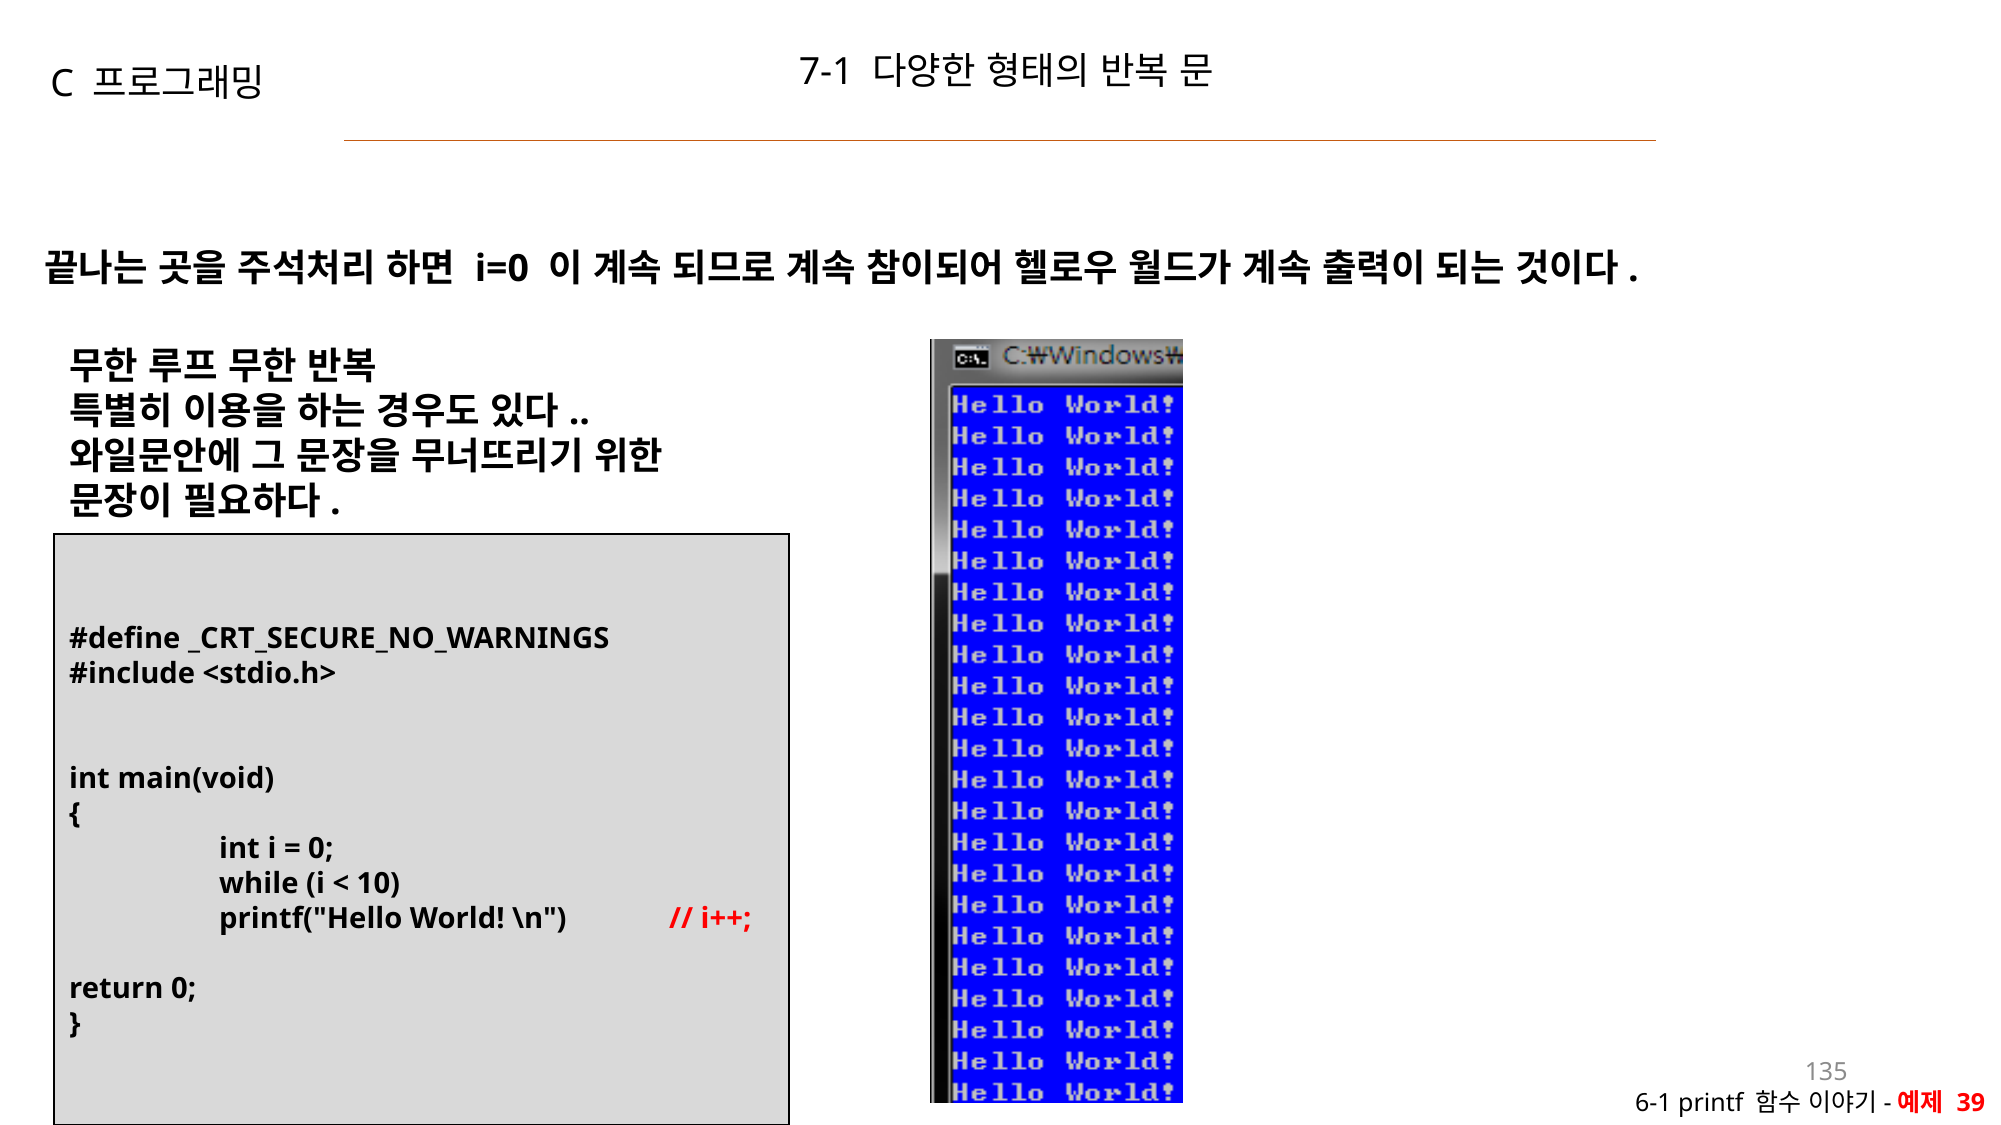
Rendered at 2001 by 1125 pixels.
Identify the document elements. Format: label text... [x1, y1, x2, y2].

text_box 끝나는 곳을 주석처리 하면 i=0 이 계속 되므로 계속 참이되어 헬로우 월드가 계속 출력이 되는 것이다. [29, 236, 1906, 297]
text_box 무한 루프 무한 반복 특별히 이용을 하는 경우도 있다.. 와일문안에 그 문장을 무너뜨리기 위한 문장이 필요하다. [54, 334, 790, 530]
slide_number 135 [1412, 1042, 1863, 1079]
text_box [29, 40, 1656, 141]
text_box 6-1 printf 함수 이야기-예제 39 [1323, 1079, 2000, 1125]
picture [930, 339, 1183, 1103]
text_box #define _CRT_SECURE_NO_WARNINGS #include <stdio.h> int main(void) { int i = 0; while (i < 10) printf("Hello World! \n") // i++; return 0; } [53, 533, 790, 1125]
